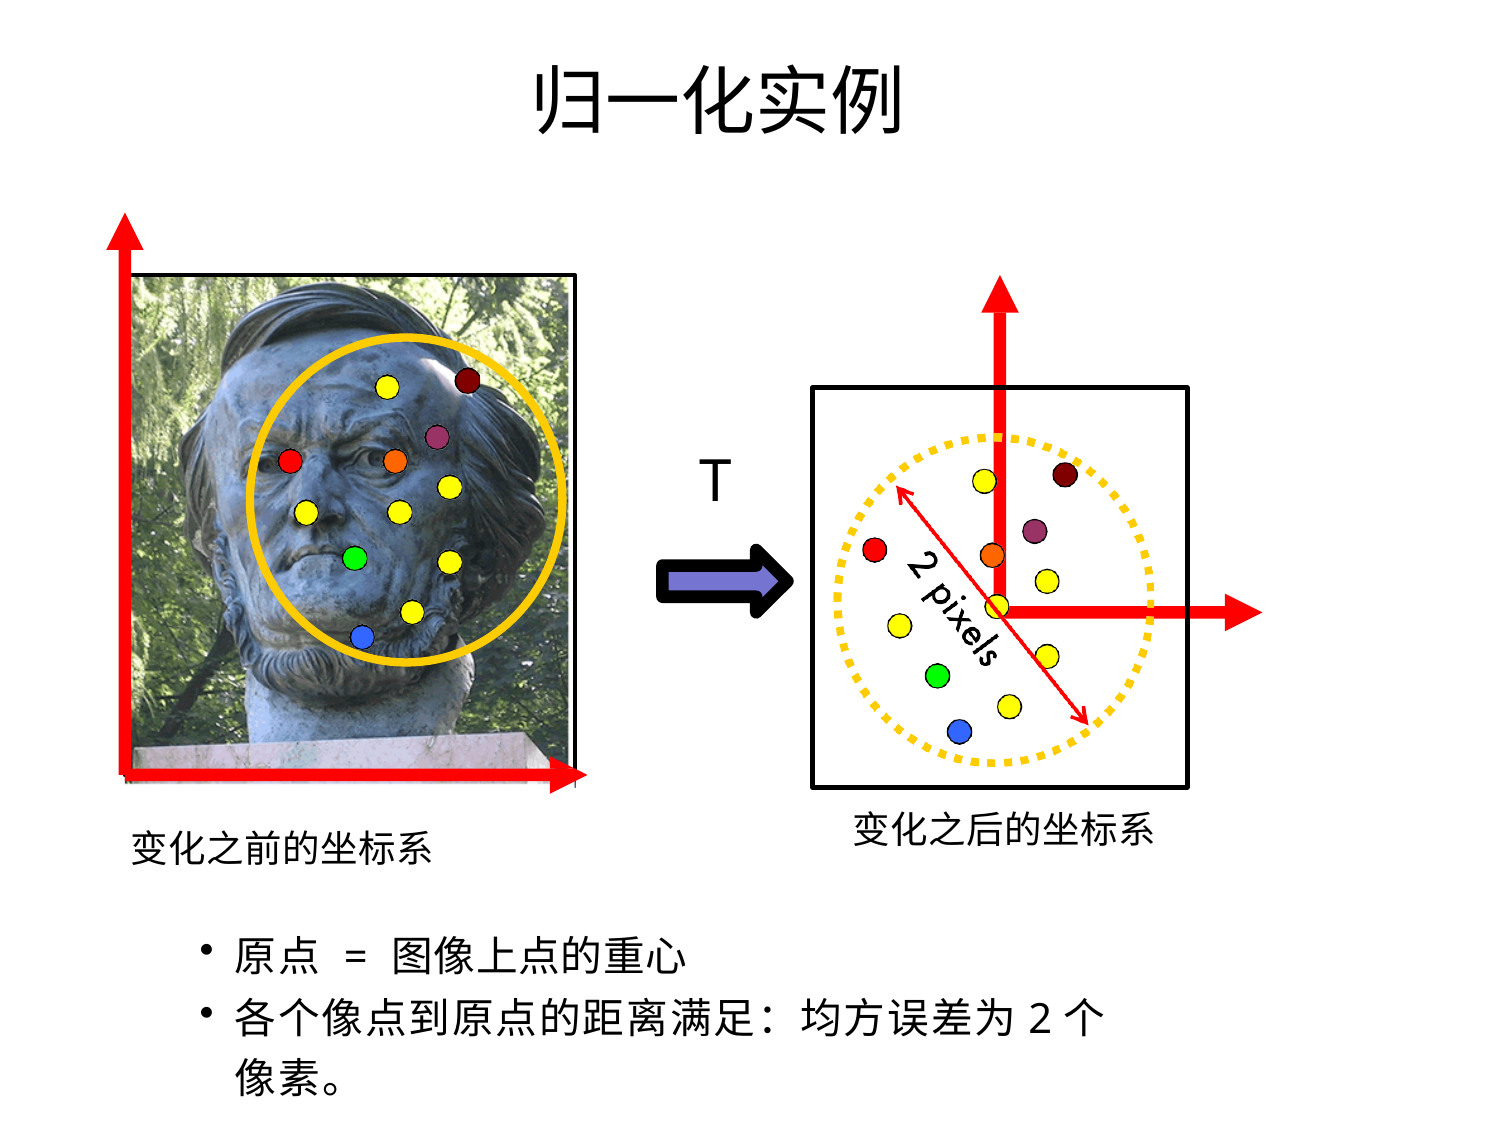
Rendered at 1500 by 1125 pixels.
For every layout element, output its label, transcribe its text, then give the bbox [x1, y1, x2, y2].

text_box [812, 274, 1395, 852]
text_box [105, 212, 588, 794]
title 归一化实例 [528, 51, 922, 242]
text_box T [697, 440, 731, 513]
text_box [662, 549, 788, 613]
text_box 变化之前的坐标系 [128, 822, 556, 871]
text_box 原点 = 图像上点的重心 各个像点到原点的距离满足：均方误差为2个像素。 [107, 927, 1395, 1102]
